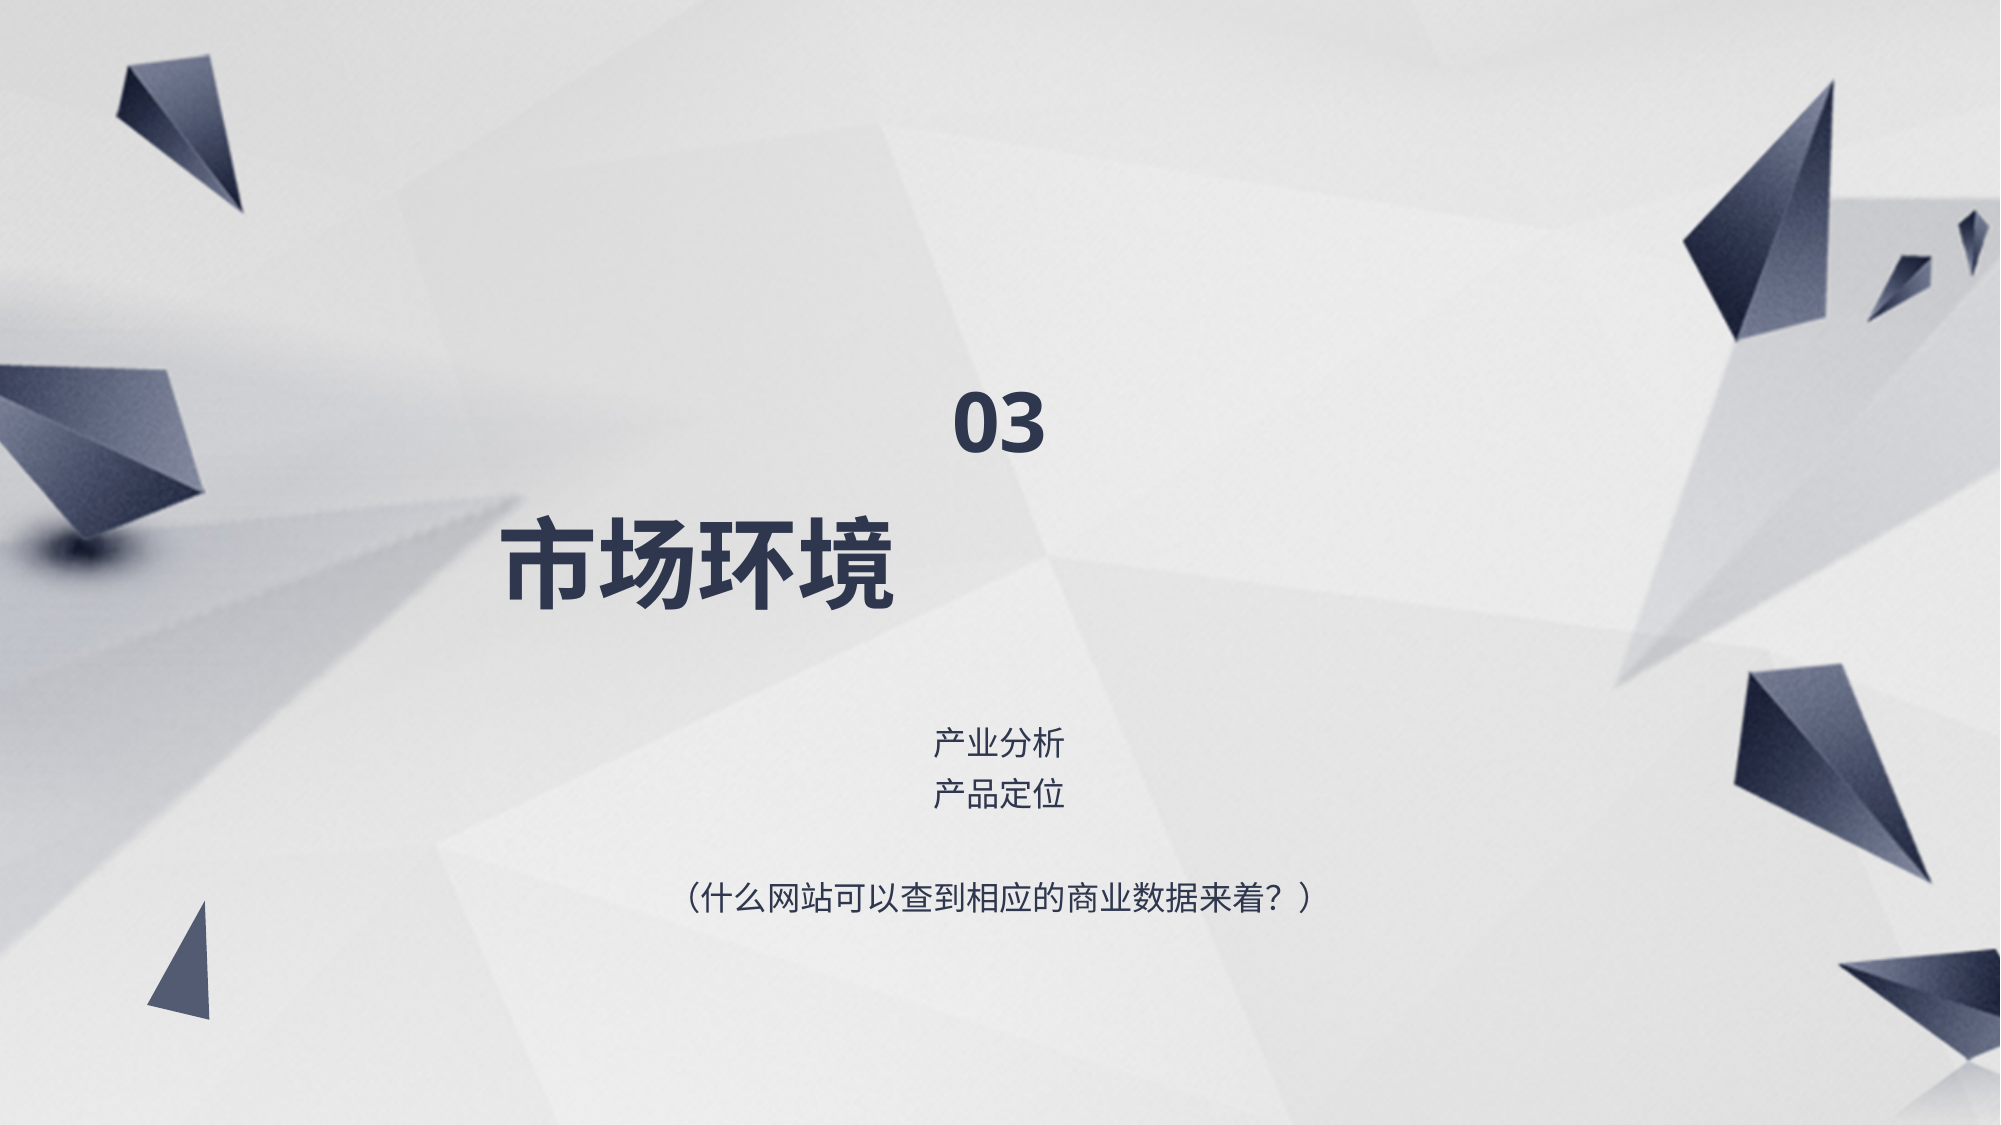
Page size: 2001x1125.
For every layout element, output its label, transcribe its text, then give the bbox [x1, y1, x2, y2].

text_box 03 [829, 362, 1170, 477]
text_box 产业分析 产品定位 （什么网站可以查到相应的商业数据来着？） [482, 702, 1517, 925]
text_box 市场环境 [482, 494, 1517, 629]
picture [0, 0, 2000, 1125]
